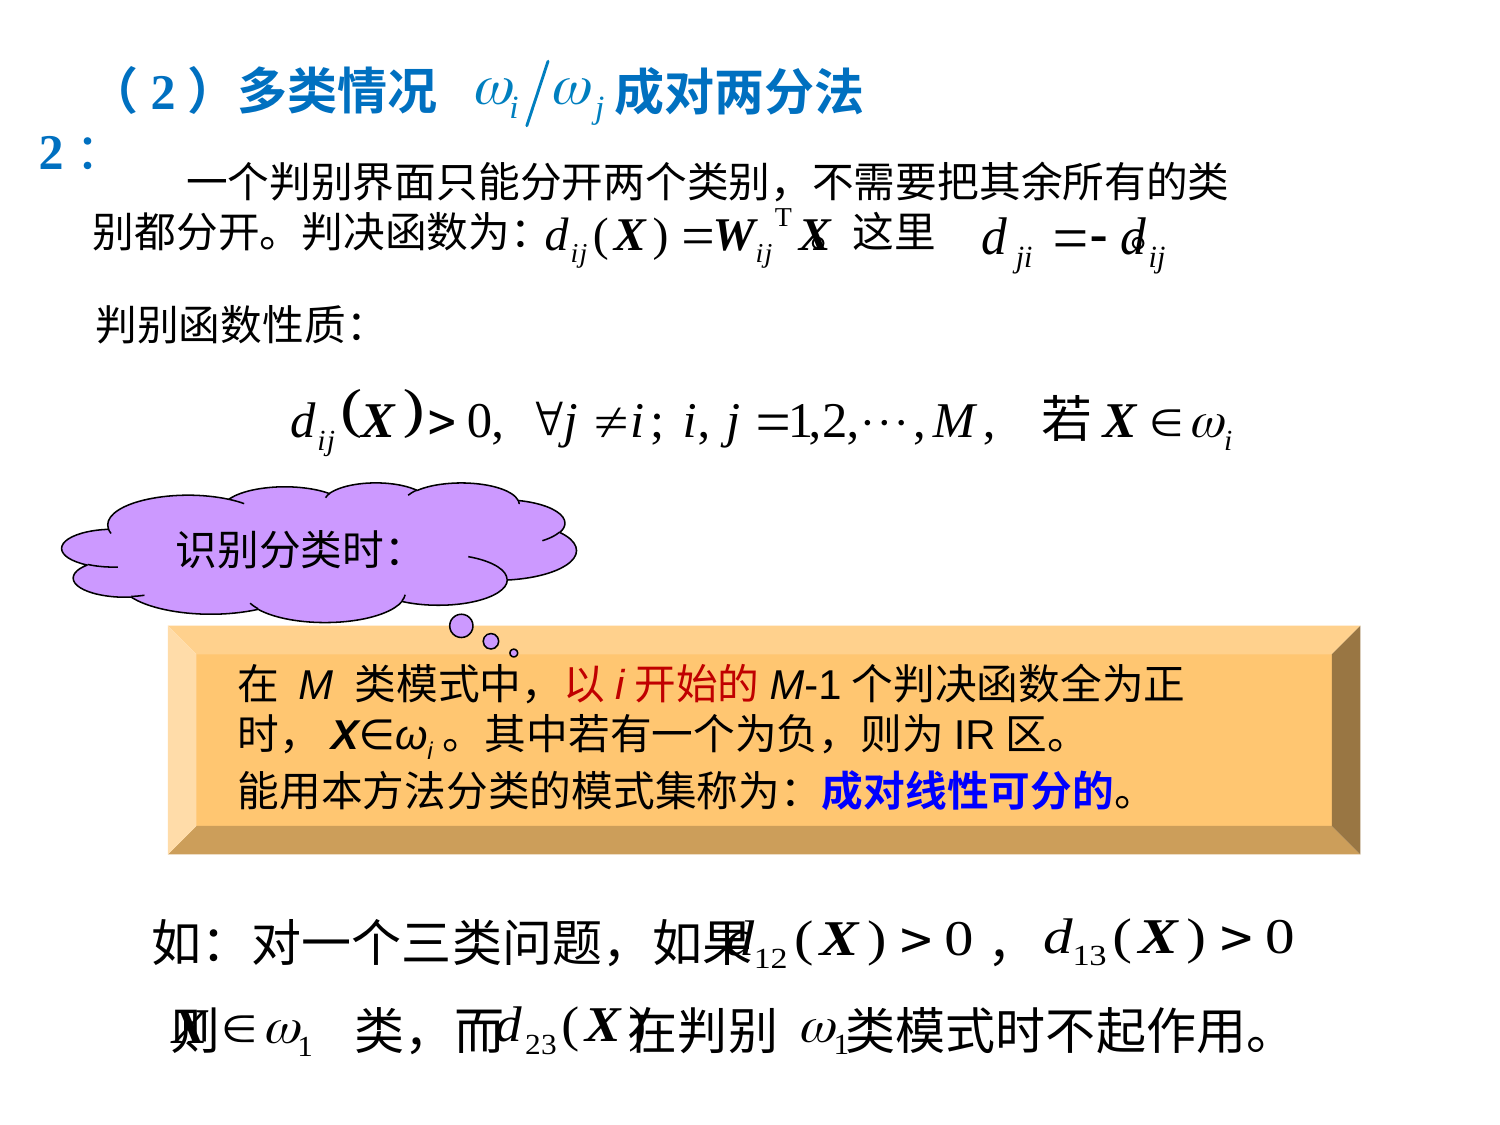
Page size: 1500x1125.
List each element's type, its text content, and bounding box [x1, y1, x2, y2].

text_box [167, 625, 1361, 855]
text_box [537, 196, 845, 279]
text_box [38, 47, 916, 138]
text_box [267, 387, 1241, 468]
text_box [105, 902, 1306, 980]
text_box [973, 201, 1176, 286]
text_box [104, 991, 1362, 1068]
text_box 识别分类时： [449, 614, 473, 624]
text_box 识别分类时： [61, 482, 577, 623]
text_box 一个判别界面只能分开两个类别，不需要把其余所有的类 别都分开。判决函数为： 。这里 。 [28, 148, 1412, 264]
text_box 判别函数性质： [80, 291, 502, 357]
